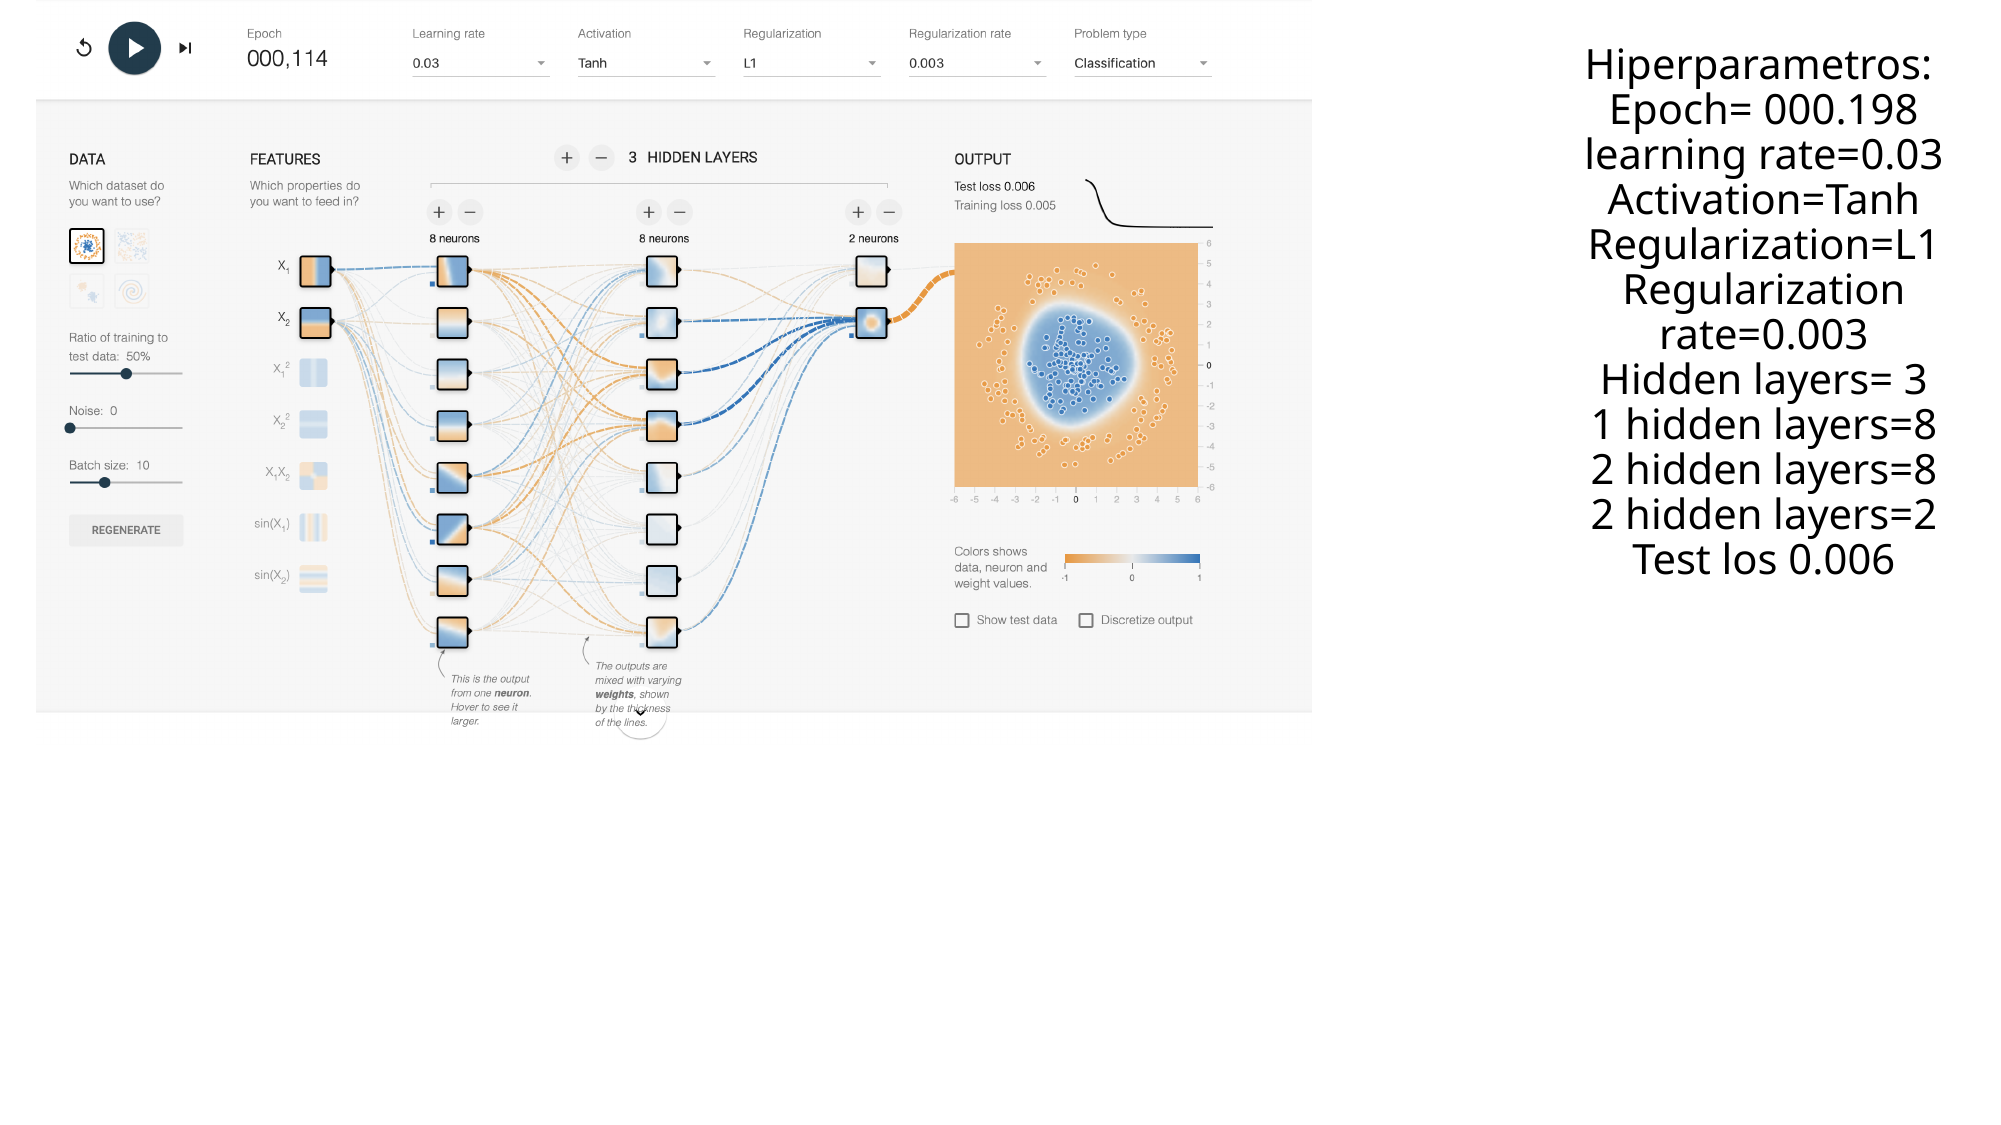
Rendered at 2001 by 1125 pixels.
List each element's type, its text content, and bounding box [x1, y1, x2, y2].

title Hiperparametros: Epoch= 000.198 learning rate=0.03 Activation=Tanh Regularization=L1 Regularization rate=0.003 Hidden layers= 3 1 hidden layers=8 2 hidden layers=8 2 hidden layers=2 Test los 0.006 [1513, 188, 2000, 591]
picture [35, 0, 1312, 745]
